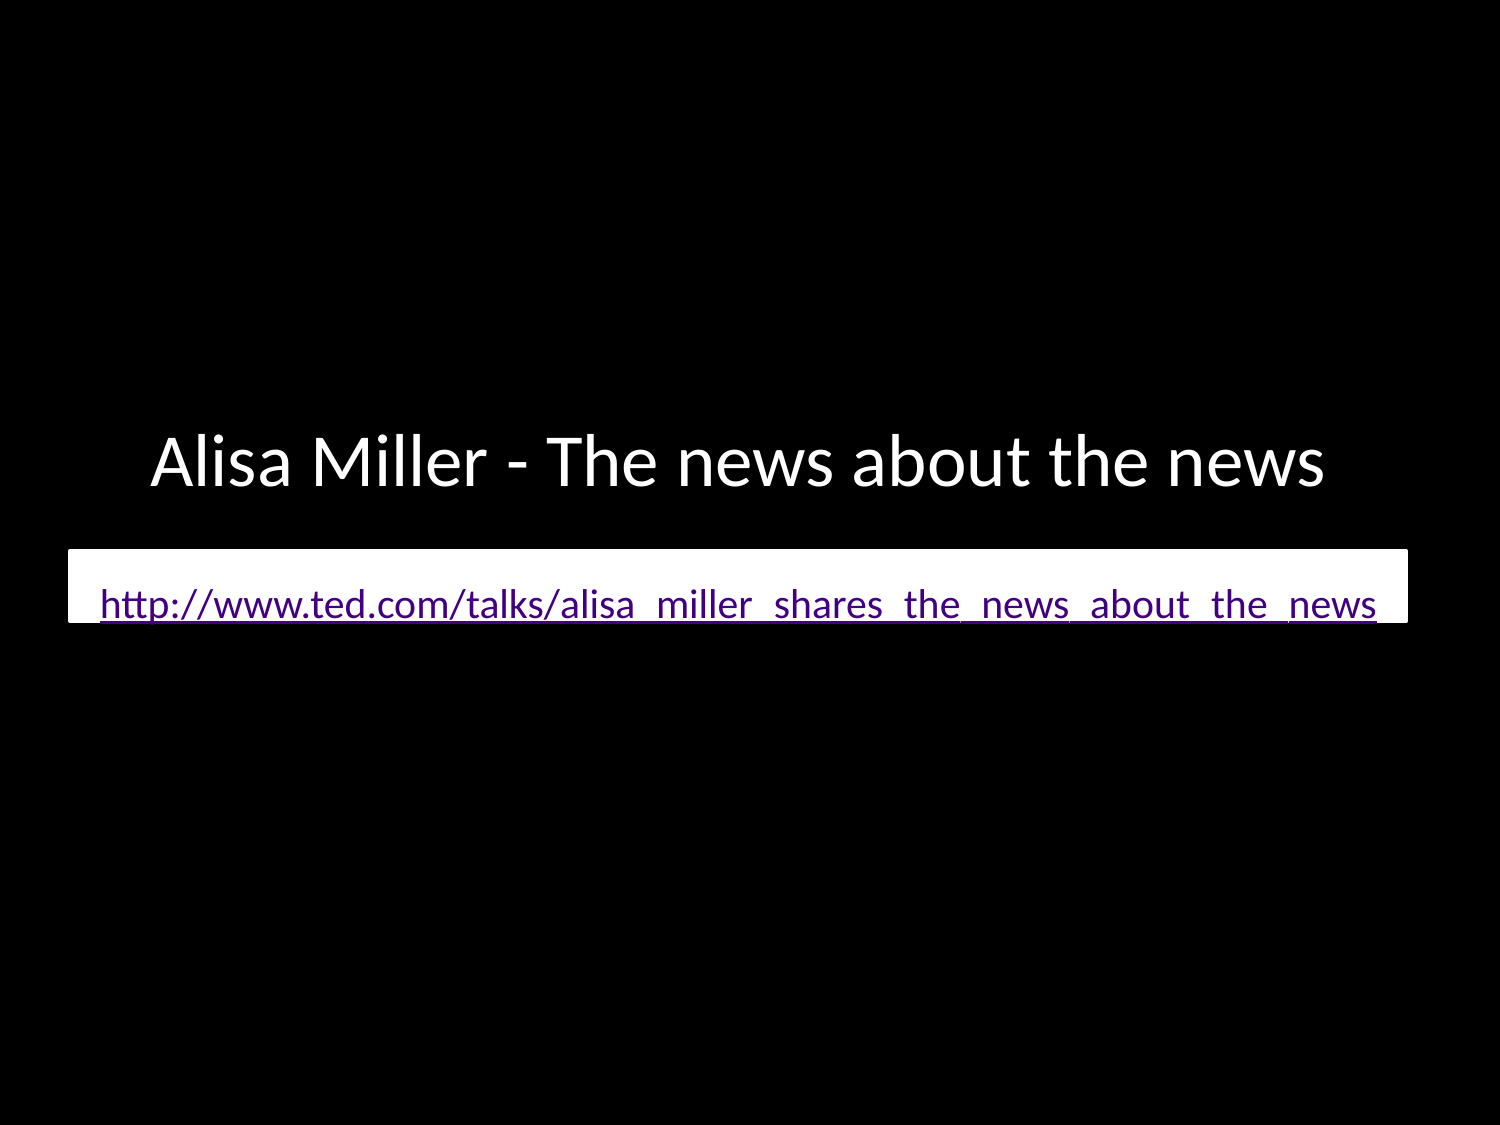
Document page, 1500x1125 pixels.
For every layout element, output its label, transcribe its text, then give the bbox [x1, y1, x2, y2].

text_box Alisa Miller - The news about the news http://www.ted.com/talks/alisa_miller_shares_the_news_about_the_news [46, 269, 1430, 635]
